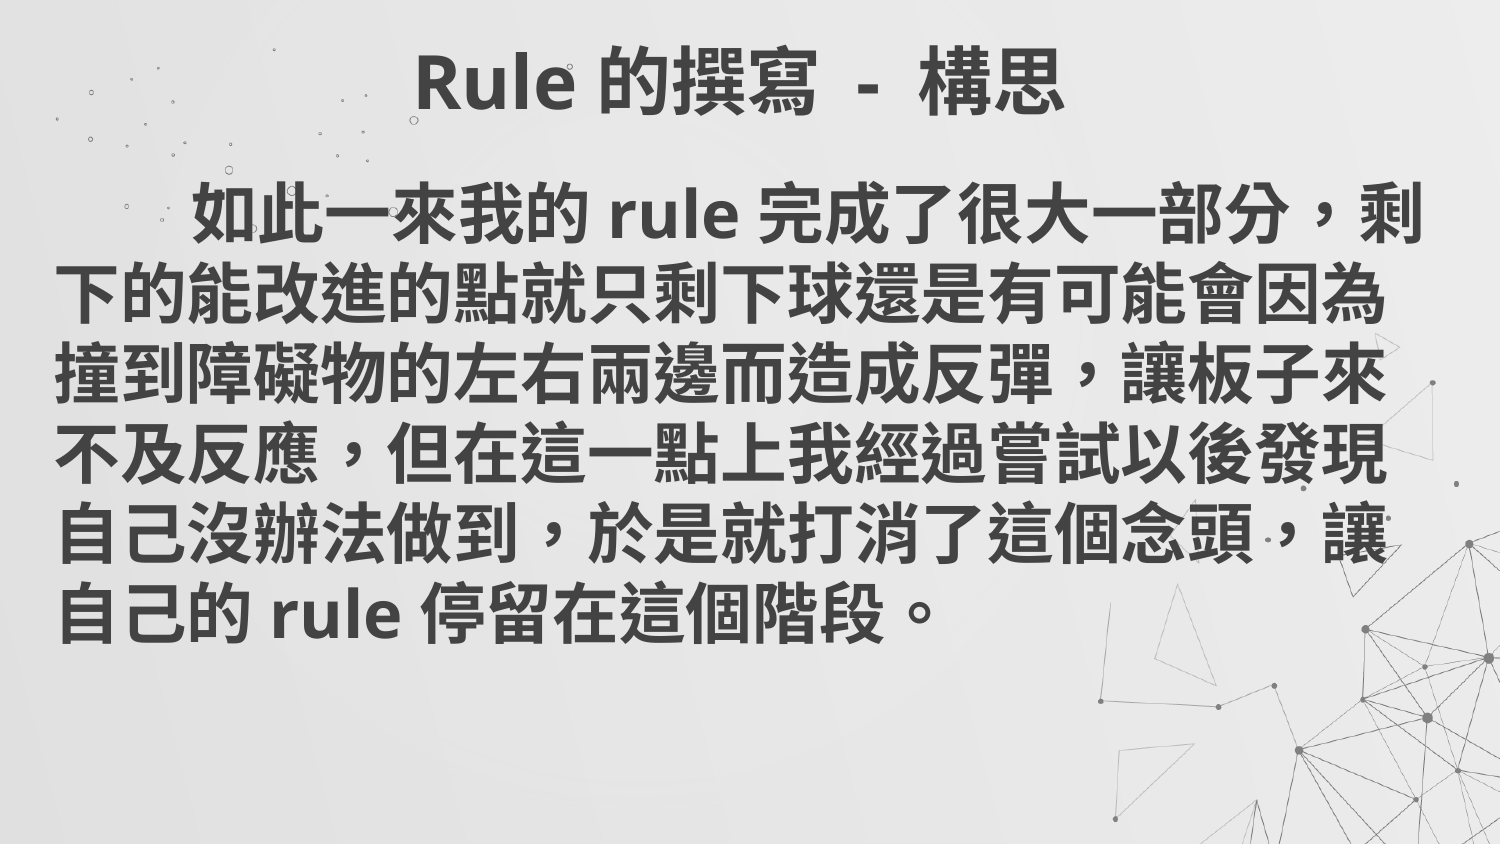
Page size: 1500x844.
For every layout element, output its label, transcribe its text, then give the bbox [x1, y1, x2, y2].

title 如此一來我的rule完成了很大一部分，剩下的能改進的點就只剩下球還是有可能會因為撞到障礙物的左右兩邊而造成反彈，讓板子來不及反應，但在這一點上我經過嘗試以後發現自己沒辦法做到，於是就打消了這個念頭，讓自己的rule停留在這個階段。 [38, 157, 1442, 800]
text_box Rule的撰寫 - 構思 [312, 19, 1168, 175]
picture [0, 0, 1500, 844]
